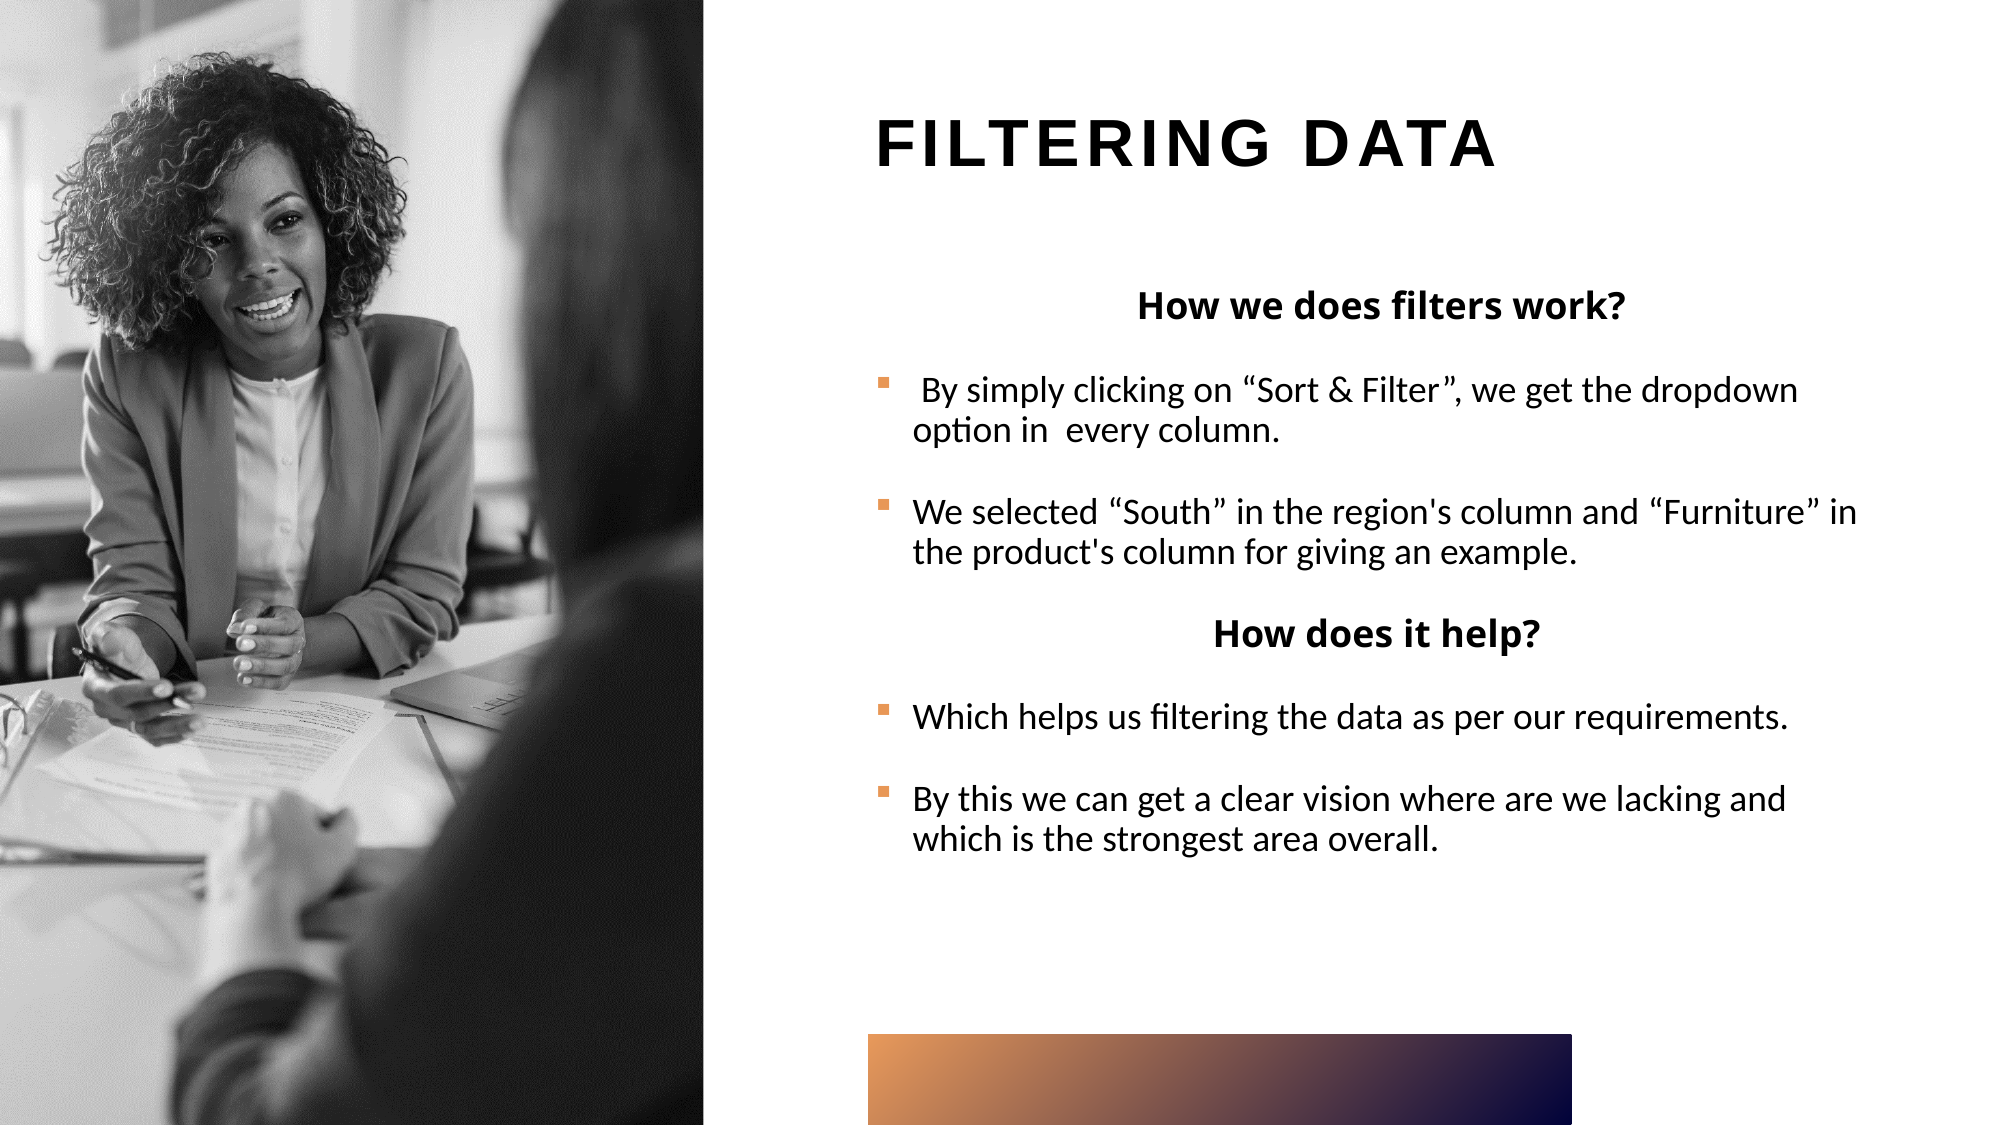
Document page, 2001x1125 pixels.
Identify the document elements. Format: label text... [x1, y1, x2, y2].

picture [0, 0, 704, 1125]
list How we does filters work? By simply clicking on “Sort & Filter”, we get the dropdown option in every column. We selected “South” in the region's column and “Furniture” in the product's column for giving an example. How does it help? Which helps us filtering the data as per our requirements. By this we can get a clear vision where are we lacking and which is the strongest area overall. [859, 279, 1884, 945]
title Filtering Data [859, 76, 1884, 207]
